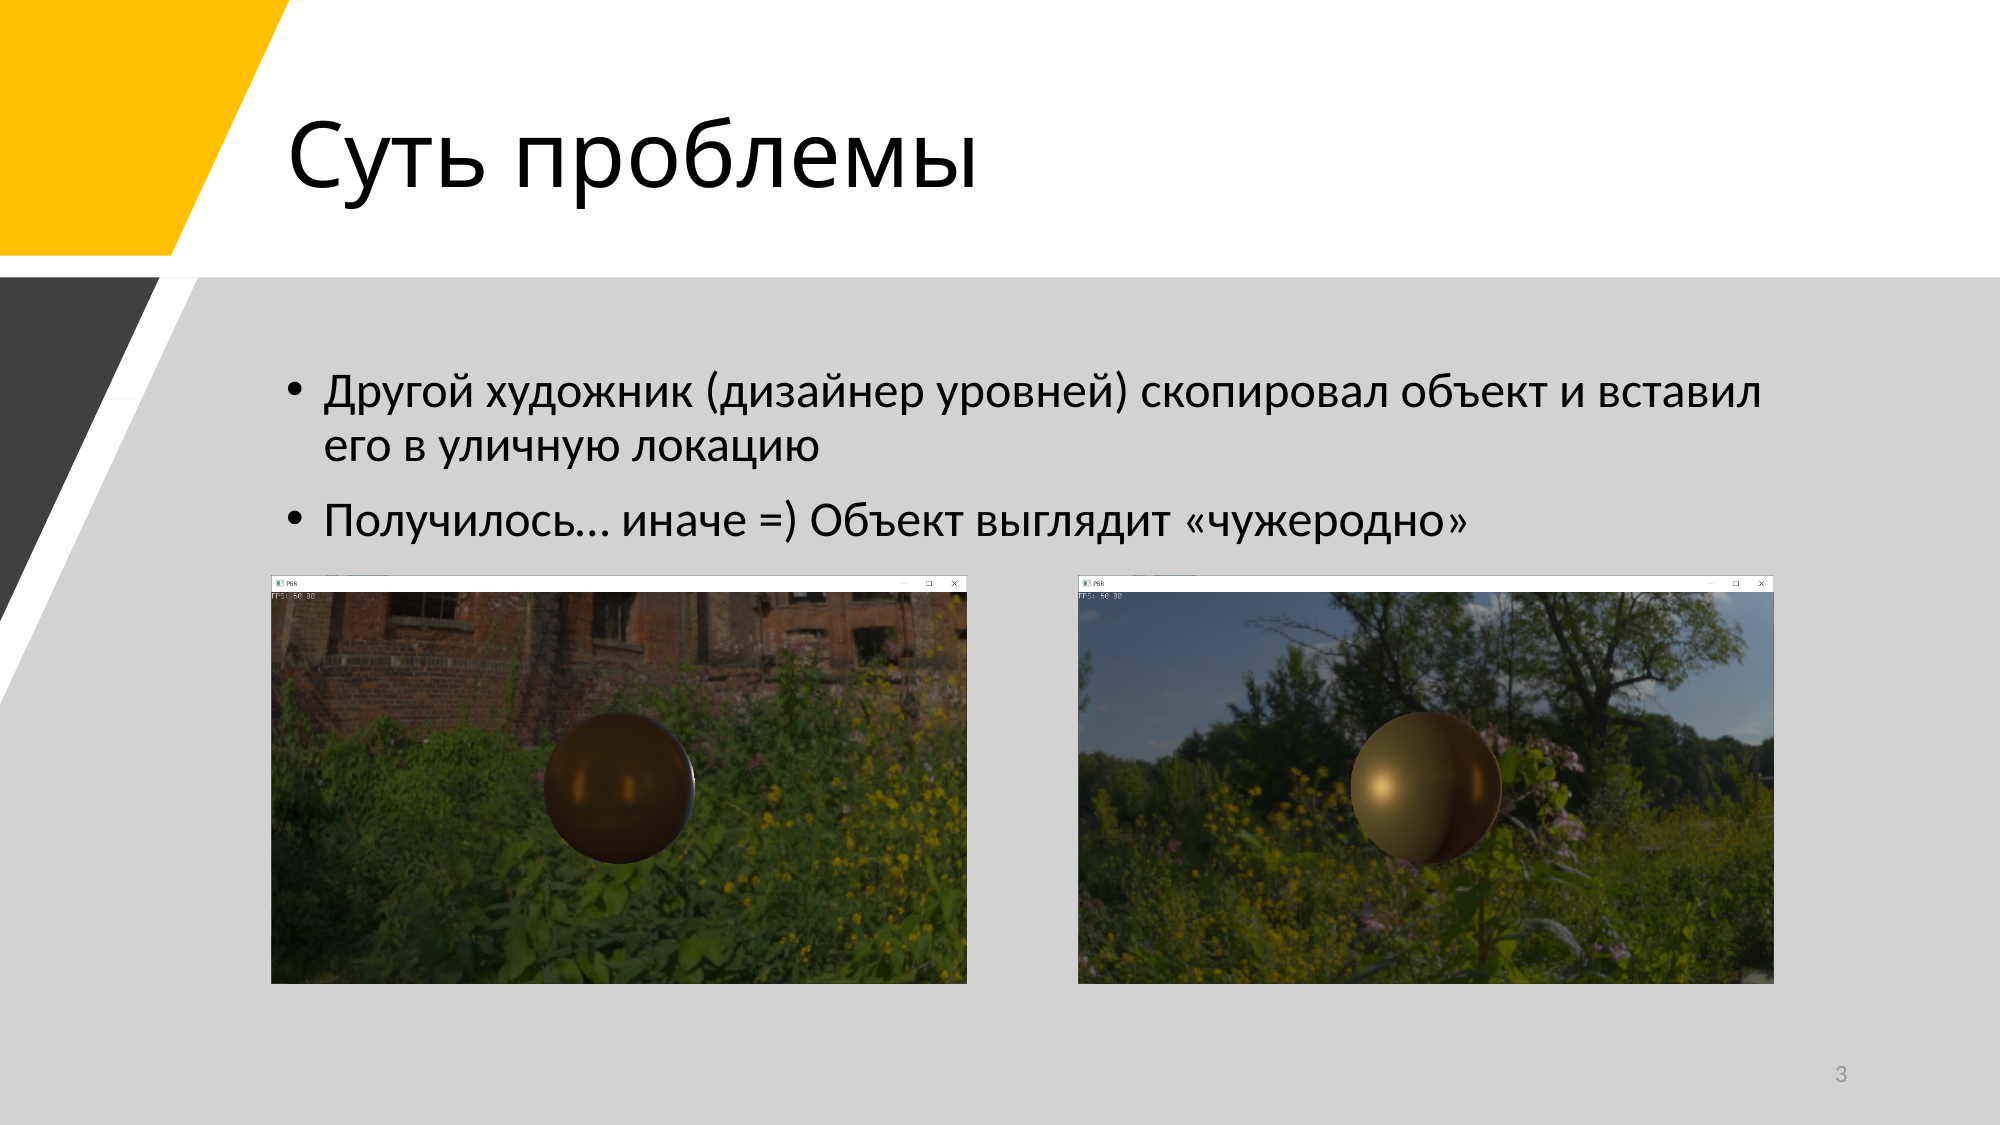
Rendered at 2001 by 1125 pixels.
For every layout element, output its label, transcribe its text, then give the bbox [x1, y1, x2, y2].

text_box [0, 276, 162, 622]
text_box [0, 0, 291, 257]
picture [1078, 575, 1774, 984]
slide_number 3 [1412, 1042, 1863, 1103]
text_box [0, 276, 2000, 1125]
title Суть проблемы [271, 60, 1808, 255]
picture [271, 575, 967, 984]
list Другой художник (дизайнер уровней) скопировал объект и вставил его в уличную локацию Получилось… иначе =) Объект выглядит «чужеродно» [271, 356, 1808, 576]
